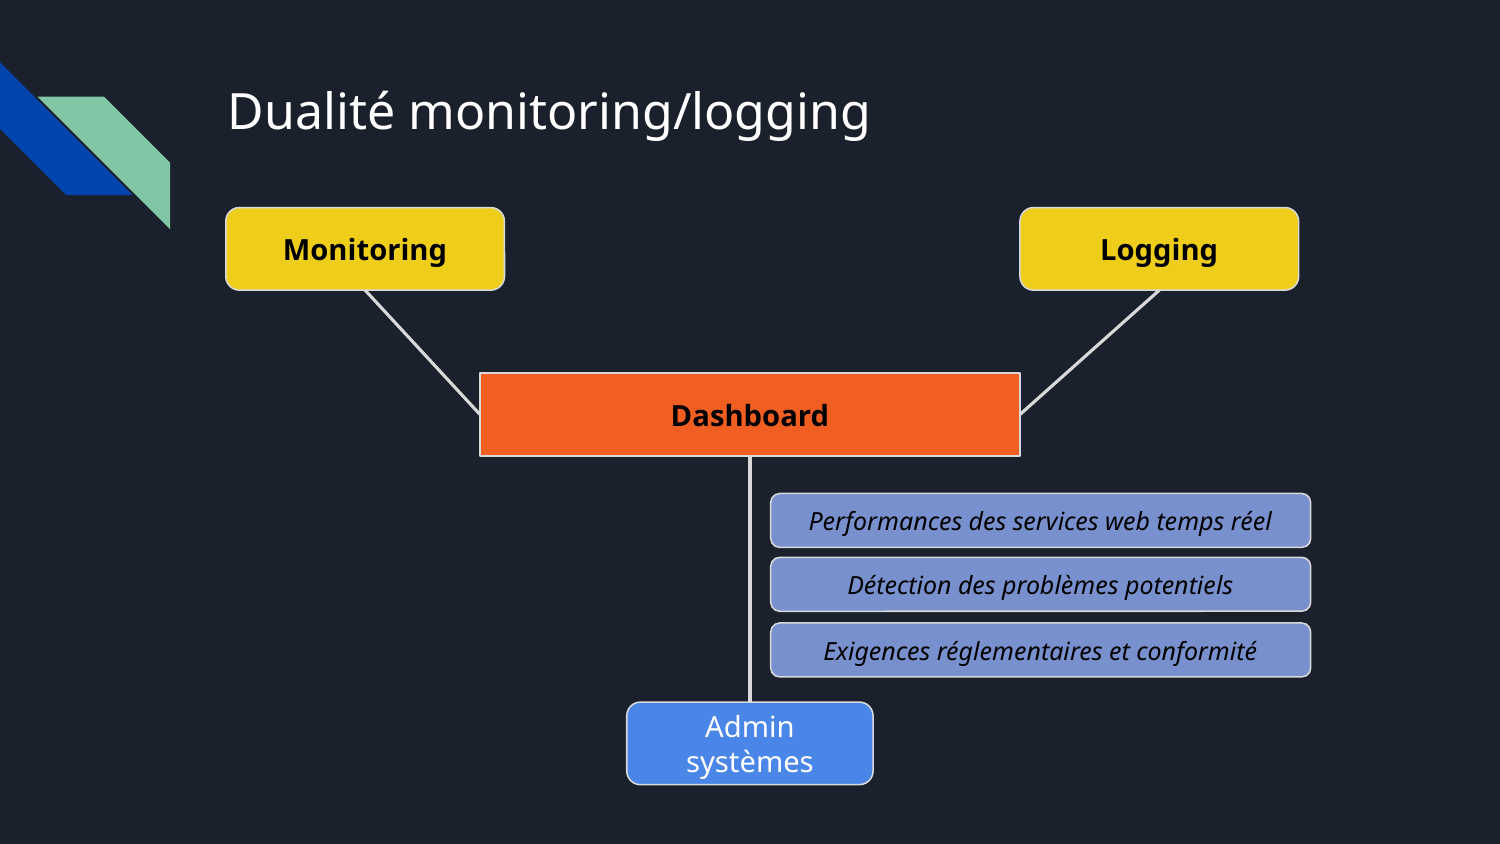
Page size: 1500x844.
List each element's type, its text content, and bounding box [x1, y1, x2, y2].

title Dualité monitoring/logging [212, 64, 1368, 215]
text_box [1019, 289, 1160, 415]
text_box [364, 289, 481, 415]
text_box Logging [1019, 207, 1299, 291]
text_box Admin systèmes [626, 702, 874, 785]
text_box Dashboard [479, 373, 1020, 456]
text_box Monitoring [225, 207, 505, 291]
text_box Performances des services web temps réel [770, 493, 1311, 548]
text_box Détection des problèmes potentiels [770, 557, 1311, 612]
text_box Exigences réglementaires et conformité [770, 622, 1311, 677]
